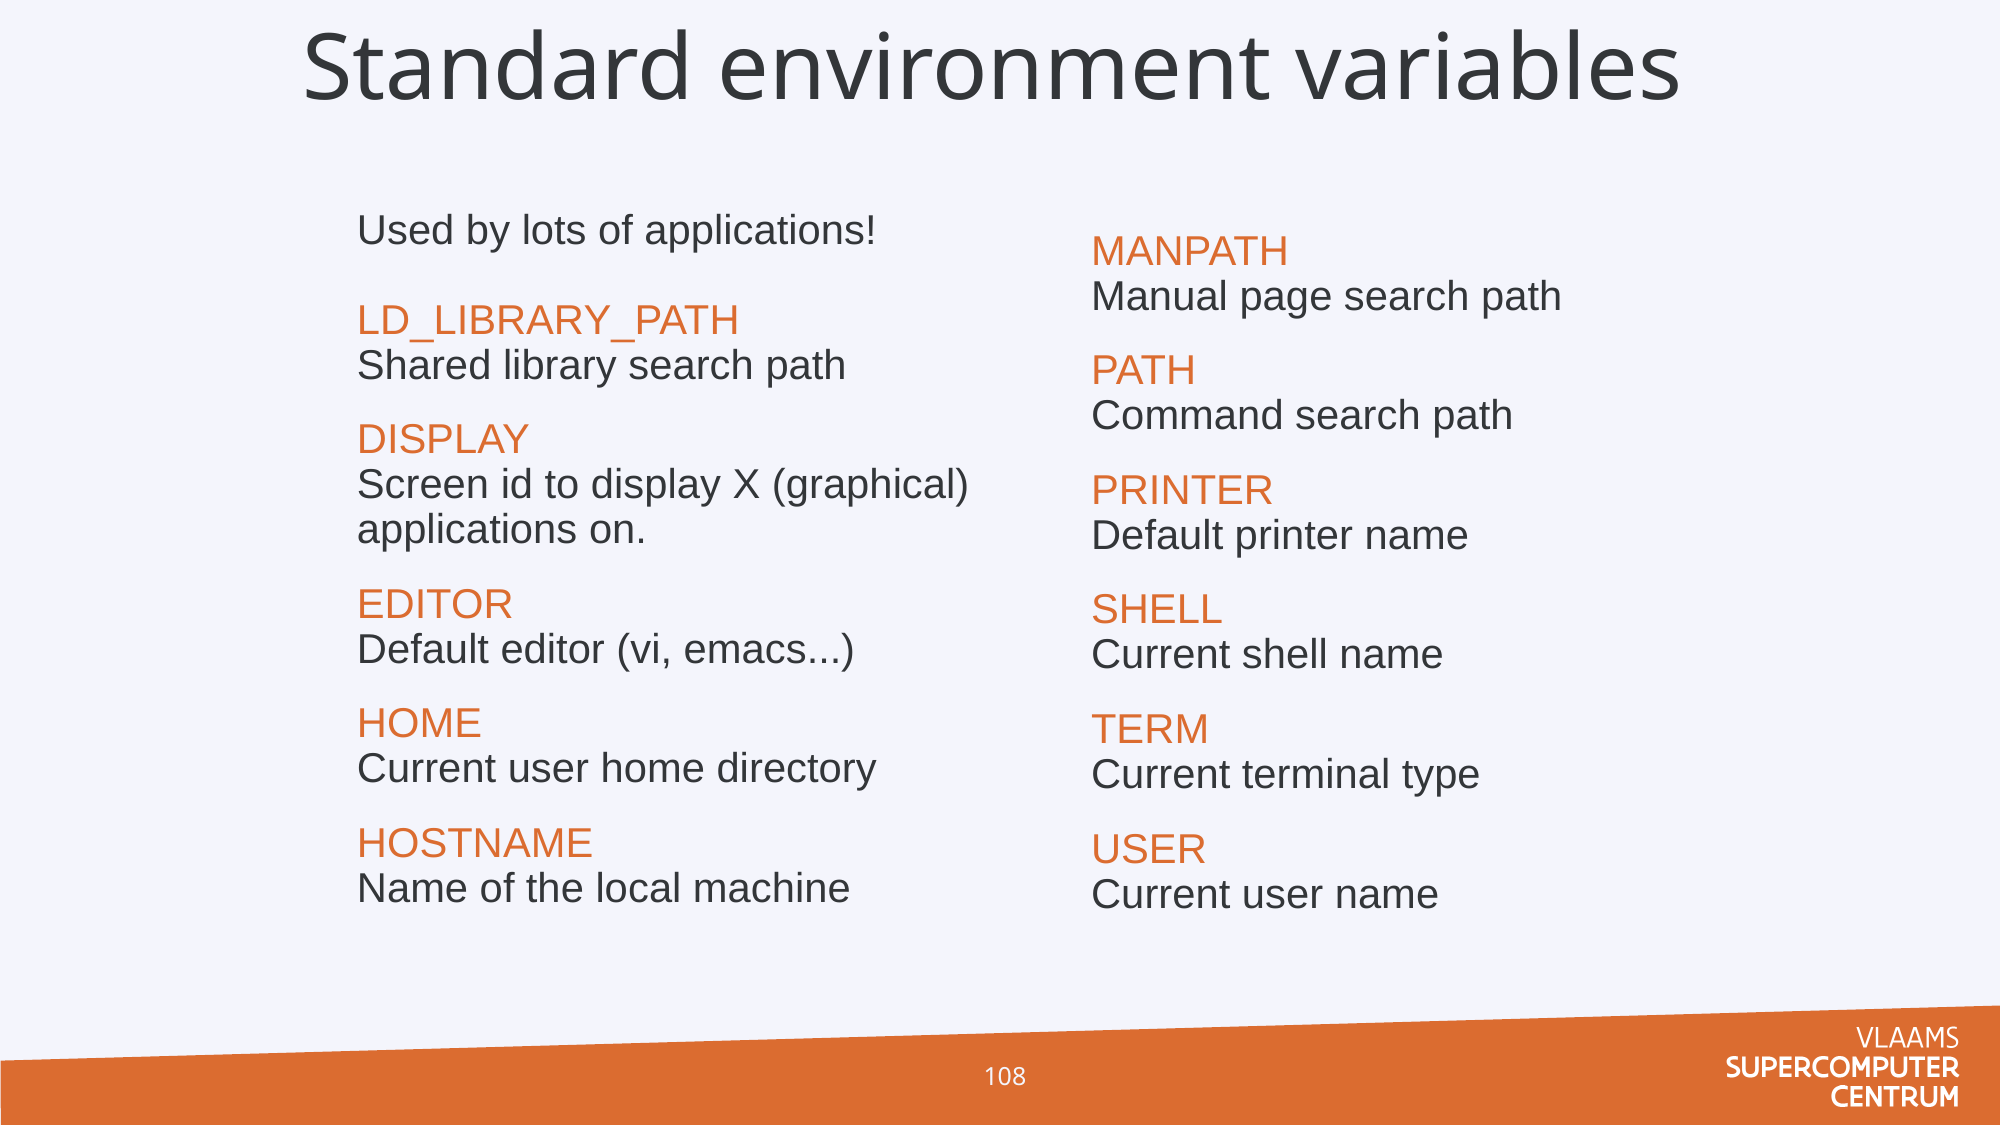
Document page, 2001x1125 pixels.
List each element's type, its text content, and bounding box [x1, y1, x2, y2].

picture [1725, 1021, 1960, 1117]
list Used by lots of applications! LD_LIBRARY_PATH Shared library search path DISPLAY Screen id to display X (graphical) applications on. EDITOR Default editor (vi, emacs...) HOME Current user home directory HOSTNAME Name of the local machine [341, 200, 1031, 920]
list MANPATH Manual page search path PATH Command search path PRINTER Default printer name SHELL Current shell name TERM Current terminal type USER Current user name [1075, 221, 1765, 925]
slide_number 108 [958, 1047, 1042, 1108]
title Standard environment variables [248, 0, 1738, 164]
